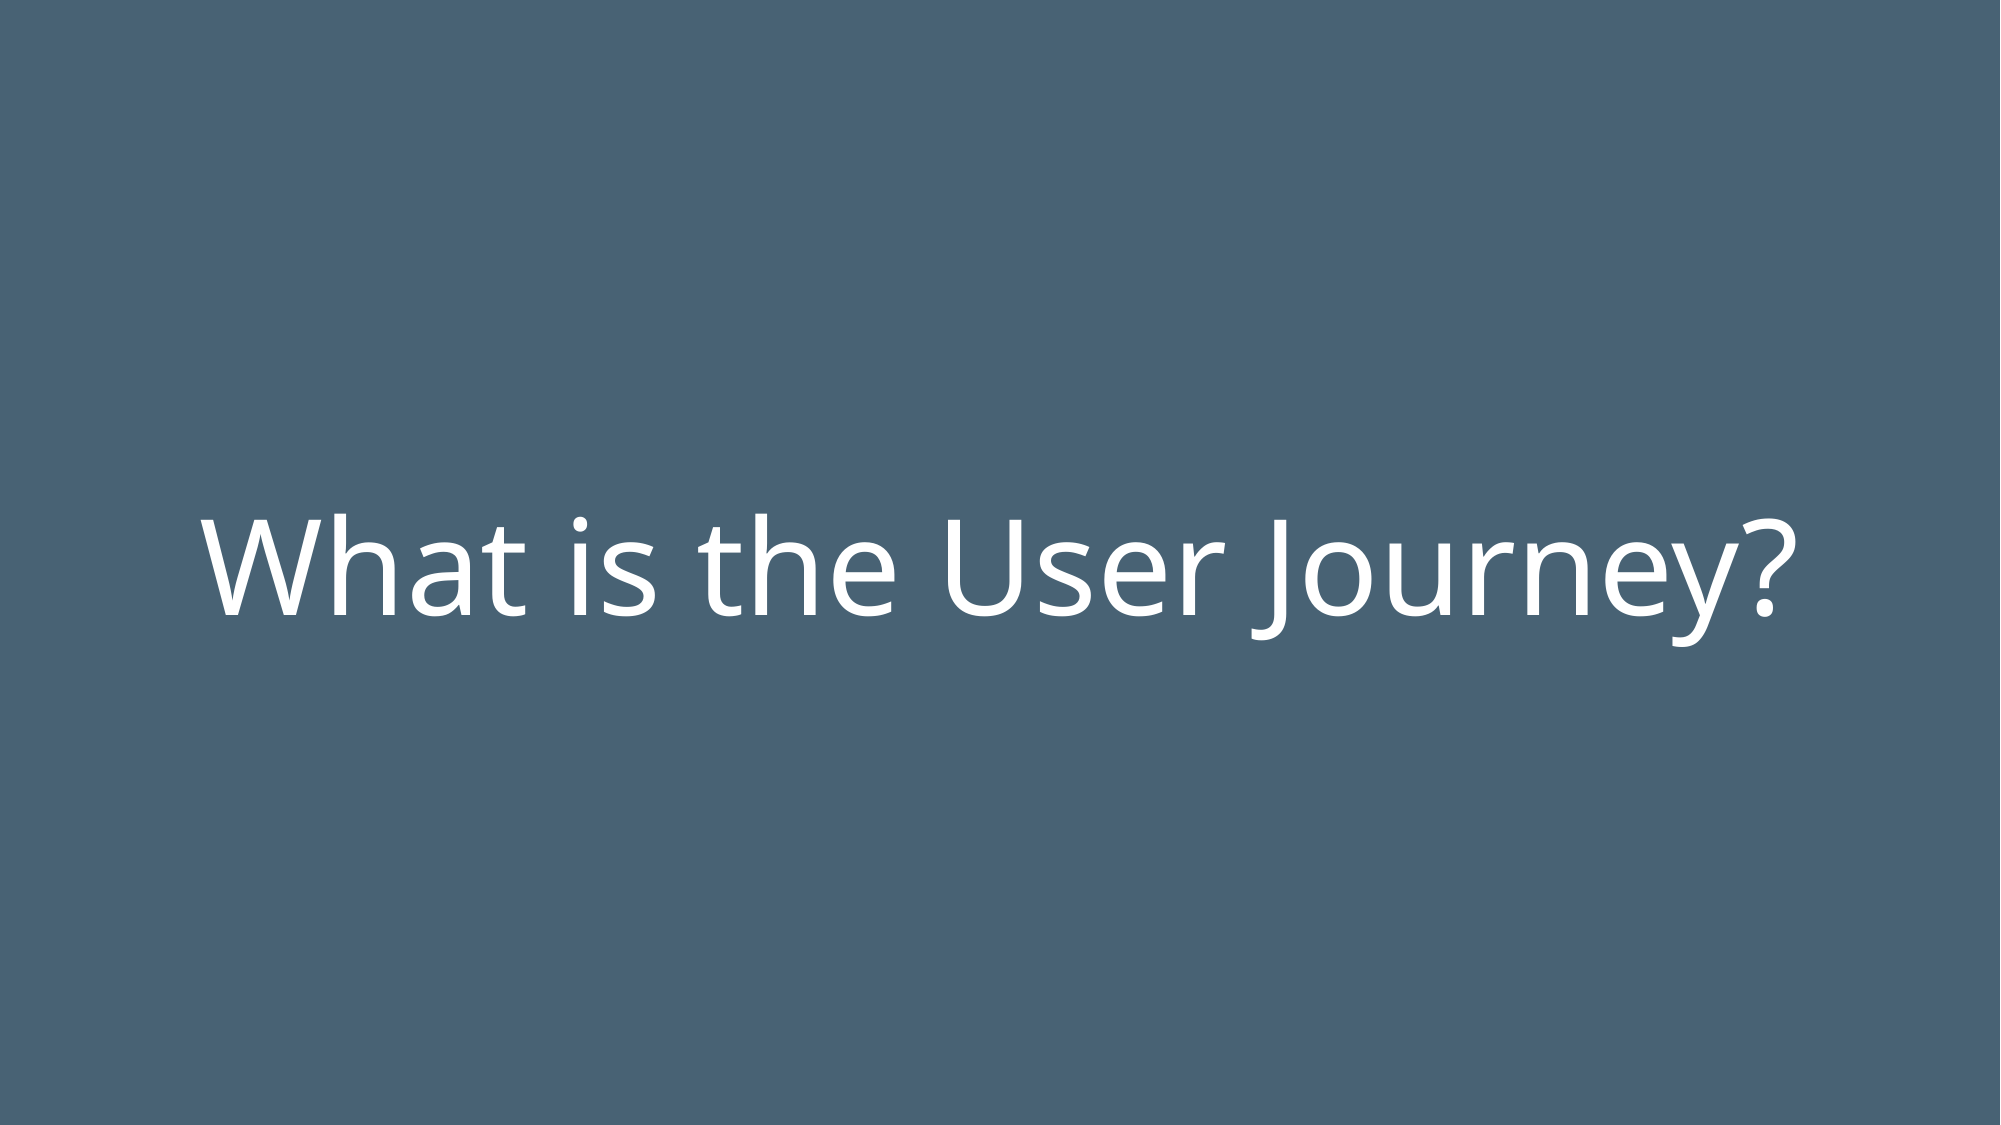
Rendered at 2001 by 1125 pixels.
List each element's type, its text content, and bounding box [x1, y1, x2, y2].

text_box What is the User Journey? [164, 337, 1836, 788]
